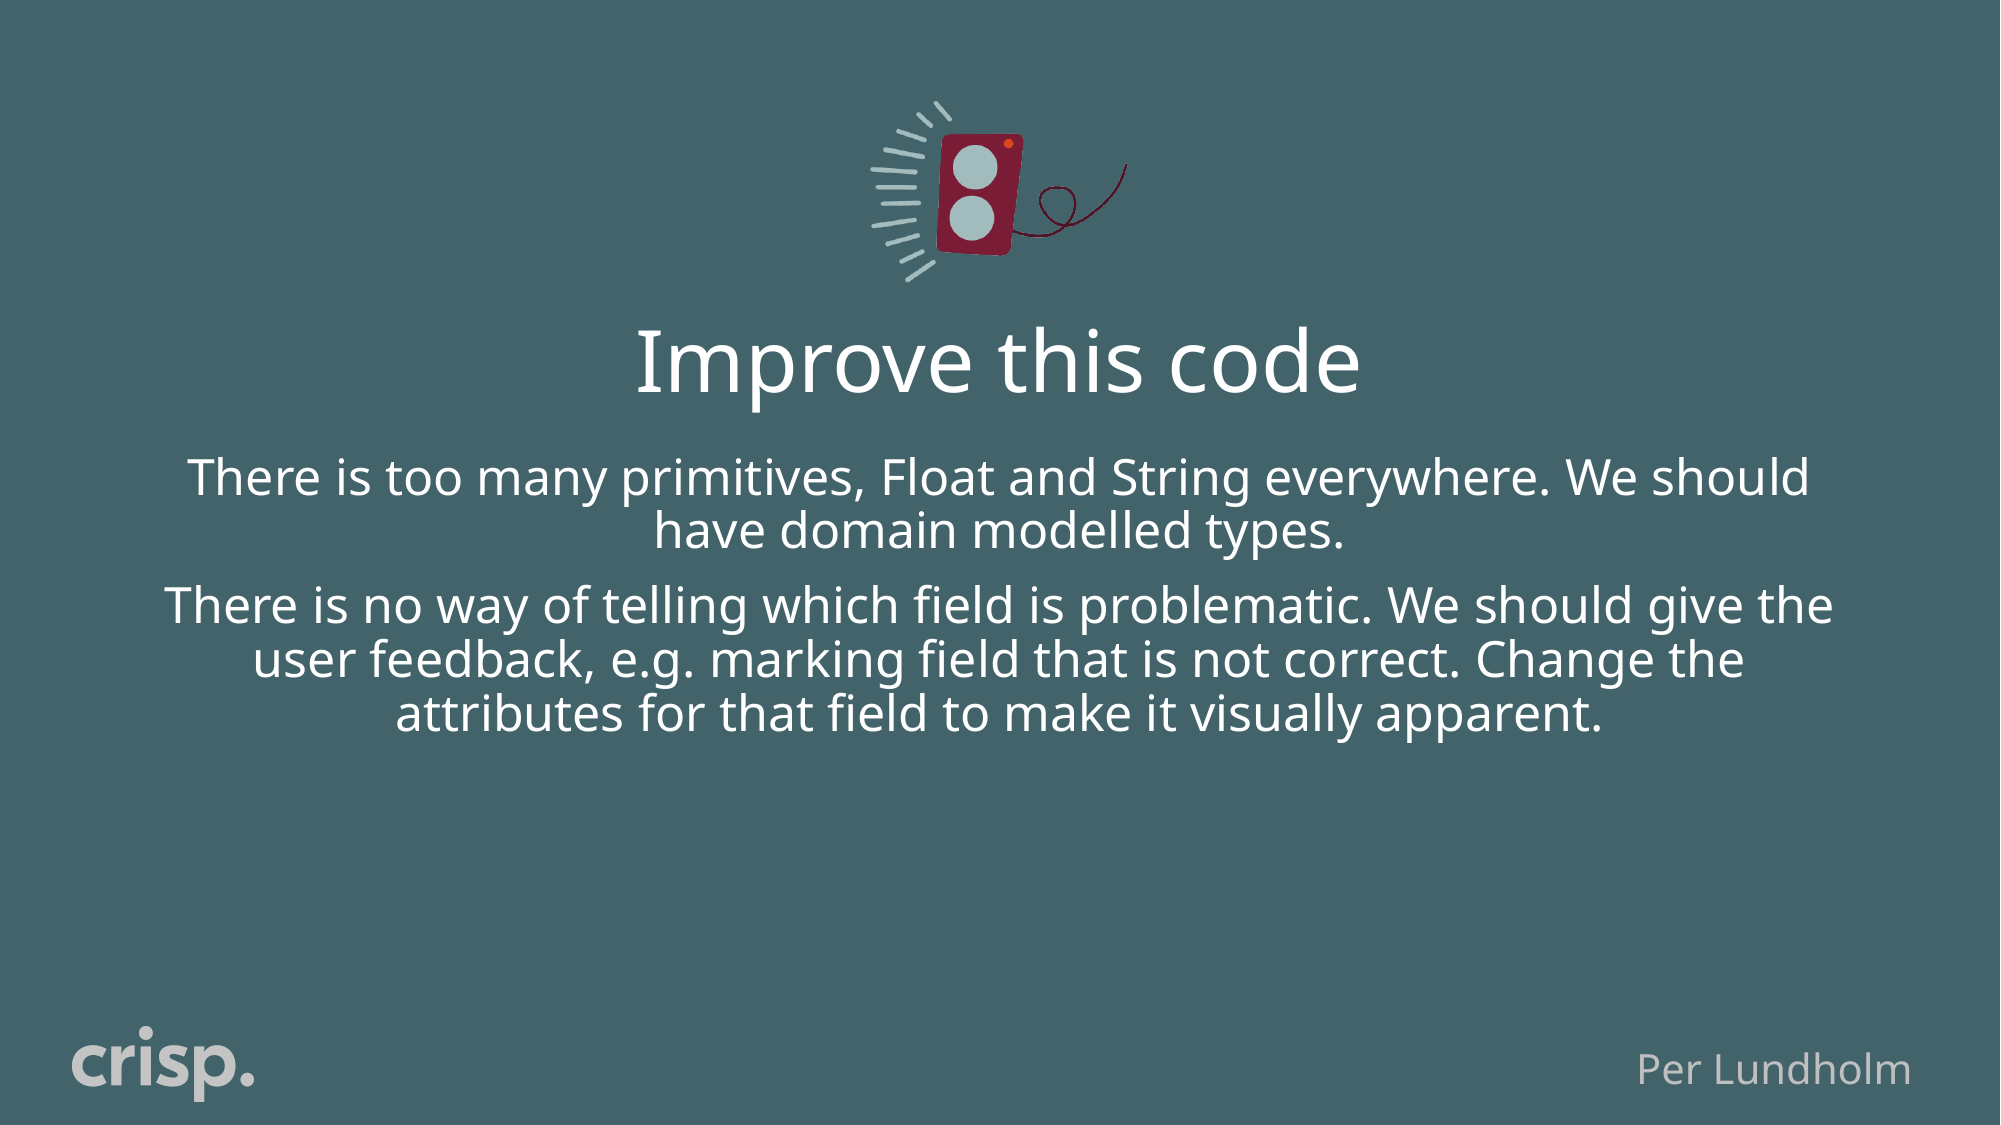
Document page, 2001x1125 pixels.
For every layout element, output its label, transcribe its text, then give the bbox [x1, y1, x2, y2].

title Improve this code [139, 310, 1861, 420]
footer Per Lundholm [1252, 1037, 1928, 1098]
picture [72, 1026, 254, 1102]
picture [837, 64, 1163, 310]
list There is too many primitives, Float and String everywhere. We should have domain modelled types. There is no way of telling which field is problematic. We should give the user feedback, e.g. marking field that is not correct. Change the attributes for that field to make it visually apparent. [139, 444, 1861, 905]
